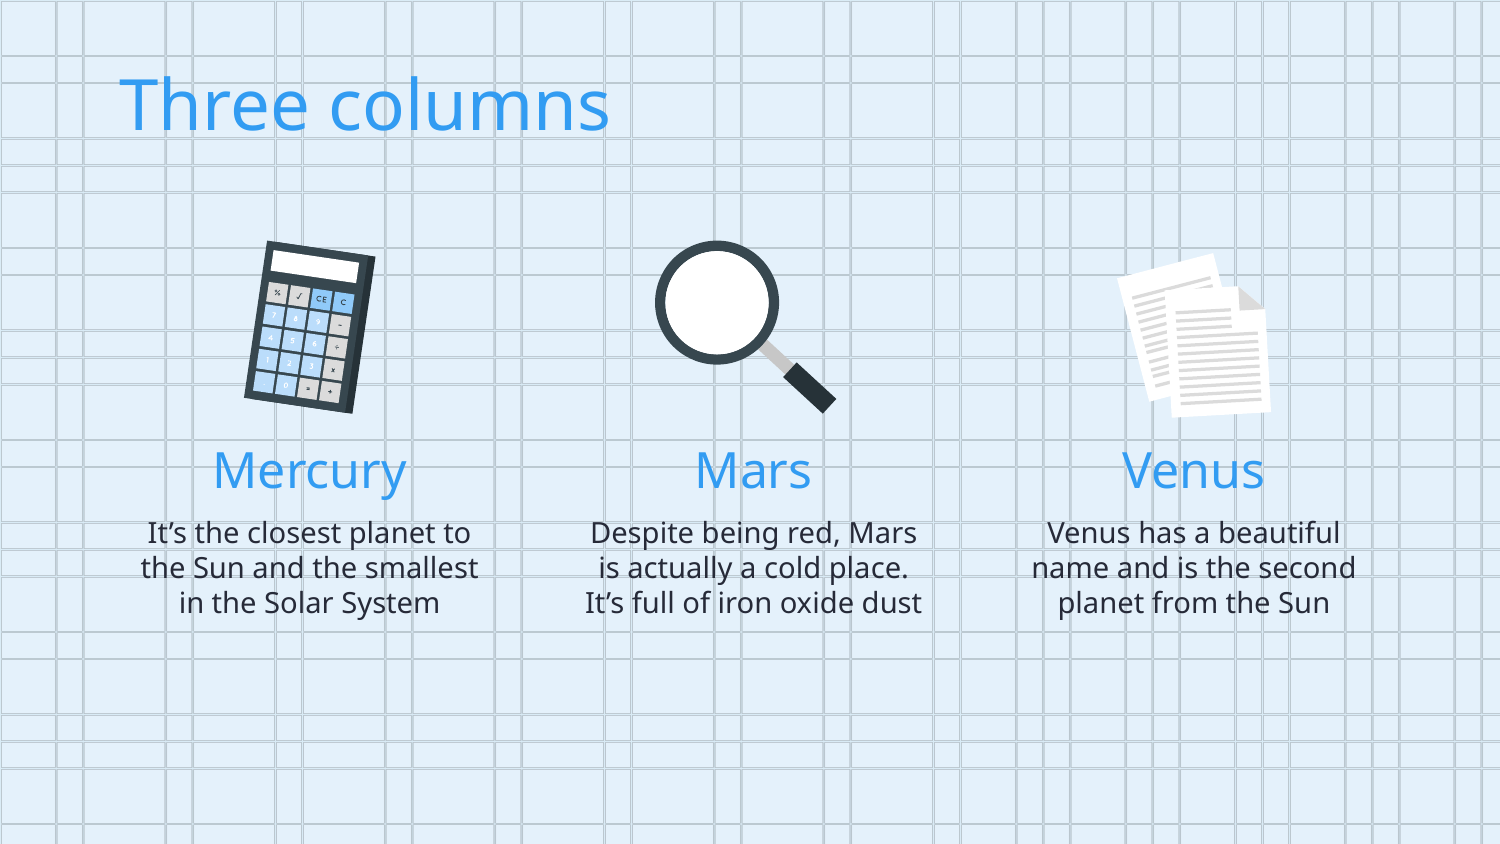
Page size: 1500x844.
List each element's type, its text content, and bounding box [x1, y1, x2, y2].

subtitle It’s the closest planet to the Sun and the smallest in the Solar System [118, 499, 502, 617]
subtitle Mercury [118, 438, 502, 499]
title Three columns [104, 62, 1371, 142]
subtitle Despite being red, Mars is actually a cold place. It’s full of iron oxide dust [562, 499, 946, 617]
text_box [654, 240, 837, 414]
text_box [1116, 252, 1272, 418]
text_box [243, 240, 376, 414]
subtitle Venus [1002, 438, 1386, 499]
text_box Saturn is composed of hydrogen and helium [0, 0, 1500, 844]
subtitle Mars [562, 438, 946, 499]
subtitle Venus has a beautiful name and is the second planet from the Sun [1002, 499, 1386, 617]
